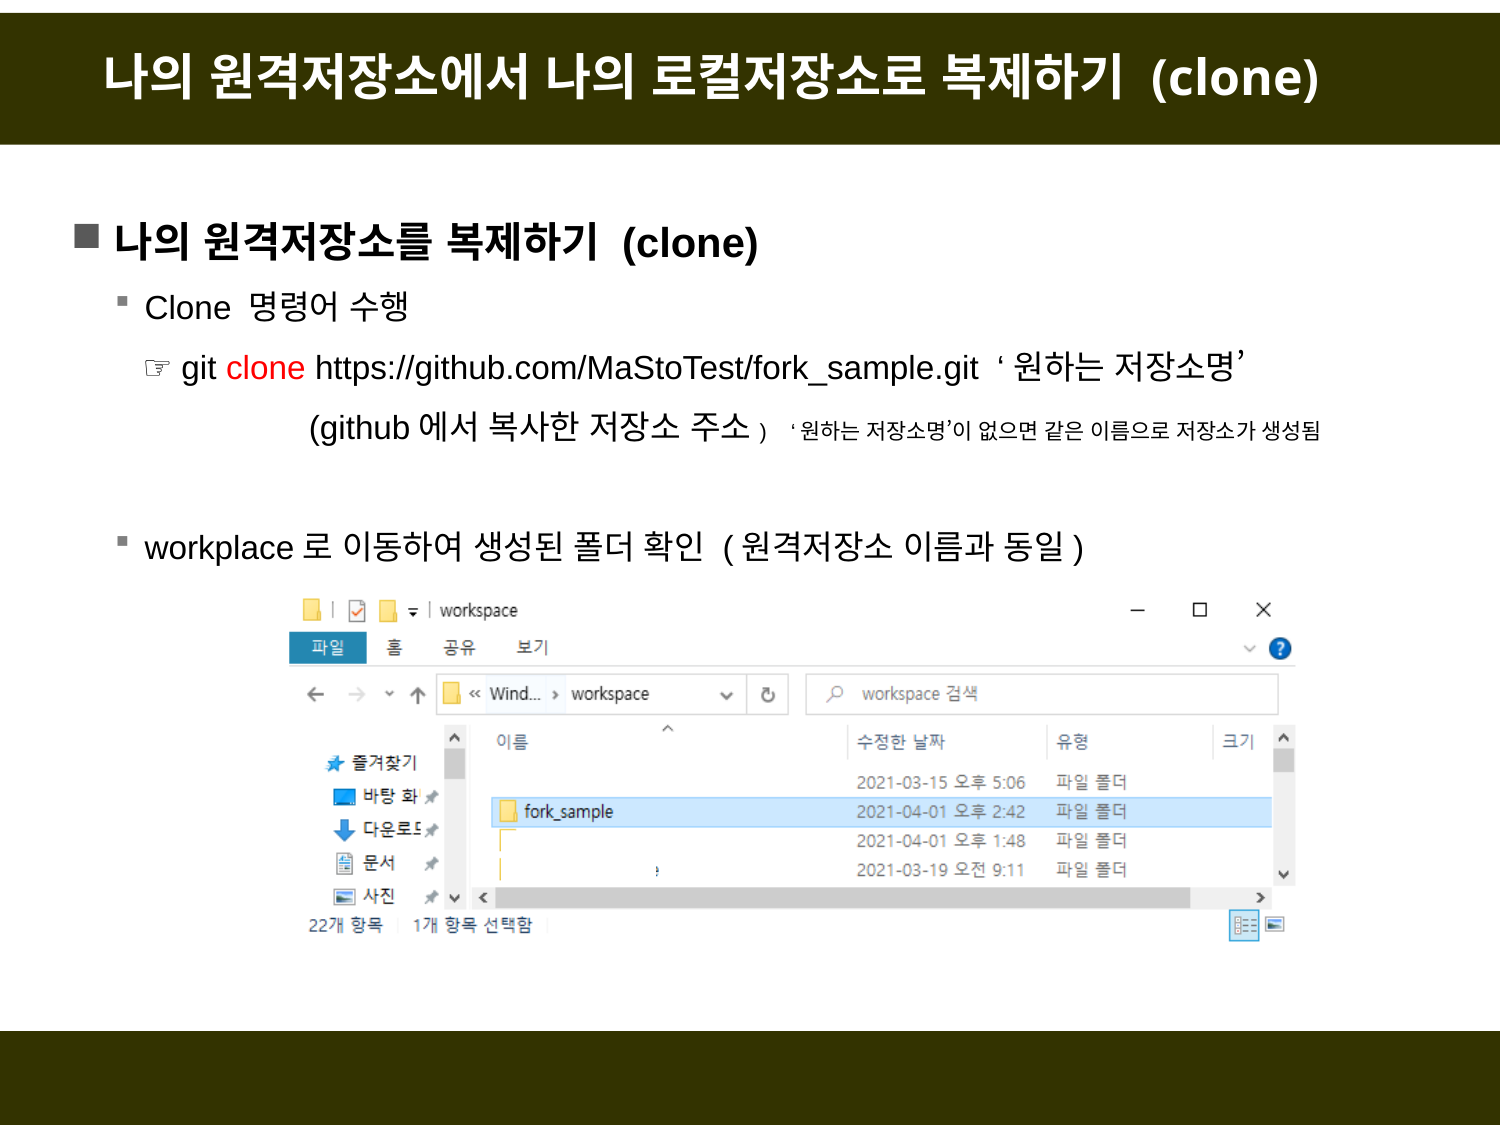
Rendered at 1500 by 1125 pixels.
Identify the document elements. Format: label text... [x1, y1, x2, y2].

text_box 나의 원격저장소를 복제하기 (clone) Clone 명령어 수행 ☞ git clone https://github.com/MaStoTest/fork_sample.git ‘원하는 저장소명’ (github에서 복사한 저장소 주소) ‘원하는 저장소명’이 없으면 같은 이름으로 저장소가 생성됨 workplace로 이동하여 생성된 폴더 확인 (원격저장소 이름과 동일) [56, 183, 1474, 590]
title 나의 원격저장소에서 나의 로컬저장소로 복제하기 (clone) [88, 31, 1441, 126]
picture [288, 589, 1297, 943]
